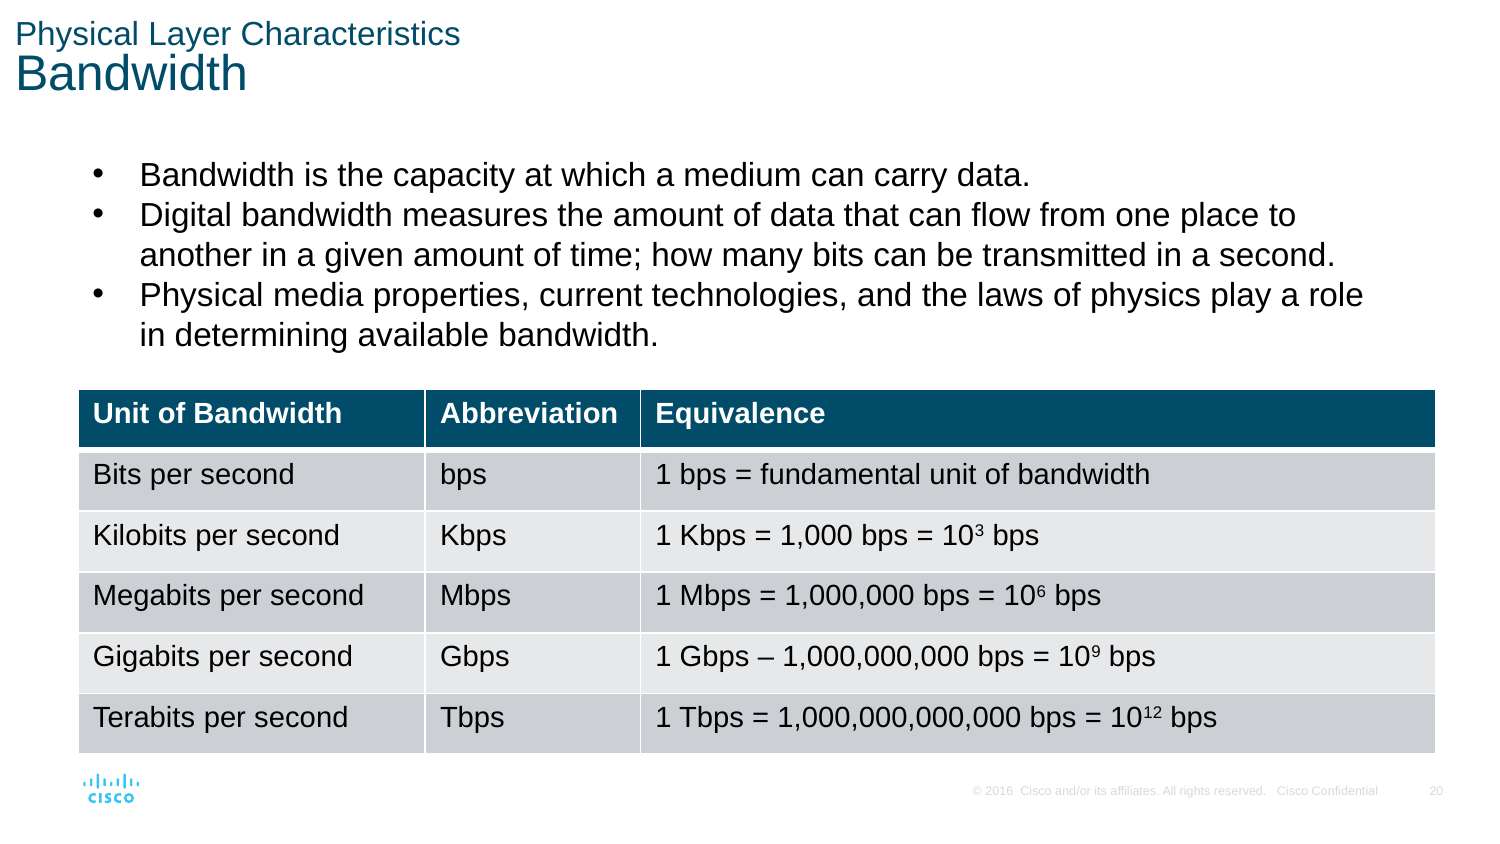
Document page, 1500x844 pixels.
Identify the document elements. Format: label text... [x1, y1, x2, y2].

table_cell Gbps [426, 634, 640, 693]
table_header Abbreviation [426, 390, 640, 447]
table_cell 1 bps = fundamental unit of bandwidth [641, 453, 1435, 510]
table_cell 1 Mbps = 1,000,000 bps = 106 bps [641, 573, 1435, 632]
table_cell bps [426, 453, 640, 510]
table_cell Bits per second [79, 453, 424, 510]
table_cell 1 Tbps = 1,000,000,000,000 bps = 1012 bps [641, 694, 1435, 753]
title Physical Layer Characteristics Bandwidth [0, 0, 1369, 121]
text_box Bandwidth is the capacity at which a medium can carry data. Digital bandwidth measures the amount of data that can flow from one place to another in a given amount of time; how many bits can be transmitted in a second. Physical media properties, current technologies, and the laws of physics play a role in determining available bandwidth. [77, 146, 1406, 361]
table_cell Mbps [426, 573, 640, 632]
table_cell 1 Gbps – 1,000,000,000 bps = 109 bps [641, 634, 1435, 693]
table_header Unit of Bandwidth [79, 390, 424, 447]
table_cell Kbps [426, 512, 640, 571]
table_cell Gigabits per second [79, 634, 424, 693]
table_cell 1 Kbps = 1,000 bps = 103 bps [641, 512, 1435, 571]
table_cell Terabits per second [79, 694, 424, 753]
table_cell Megabits per second [79, 573, 424, 632]
table_cell Tbps [426, 694, 640, 753]
table_header Equivalence [641, 390, 1435, 447]
table_cell Kilobits per second [79, 512, 424, 571]
